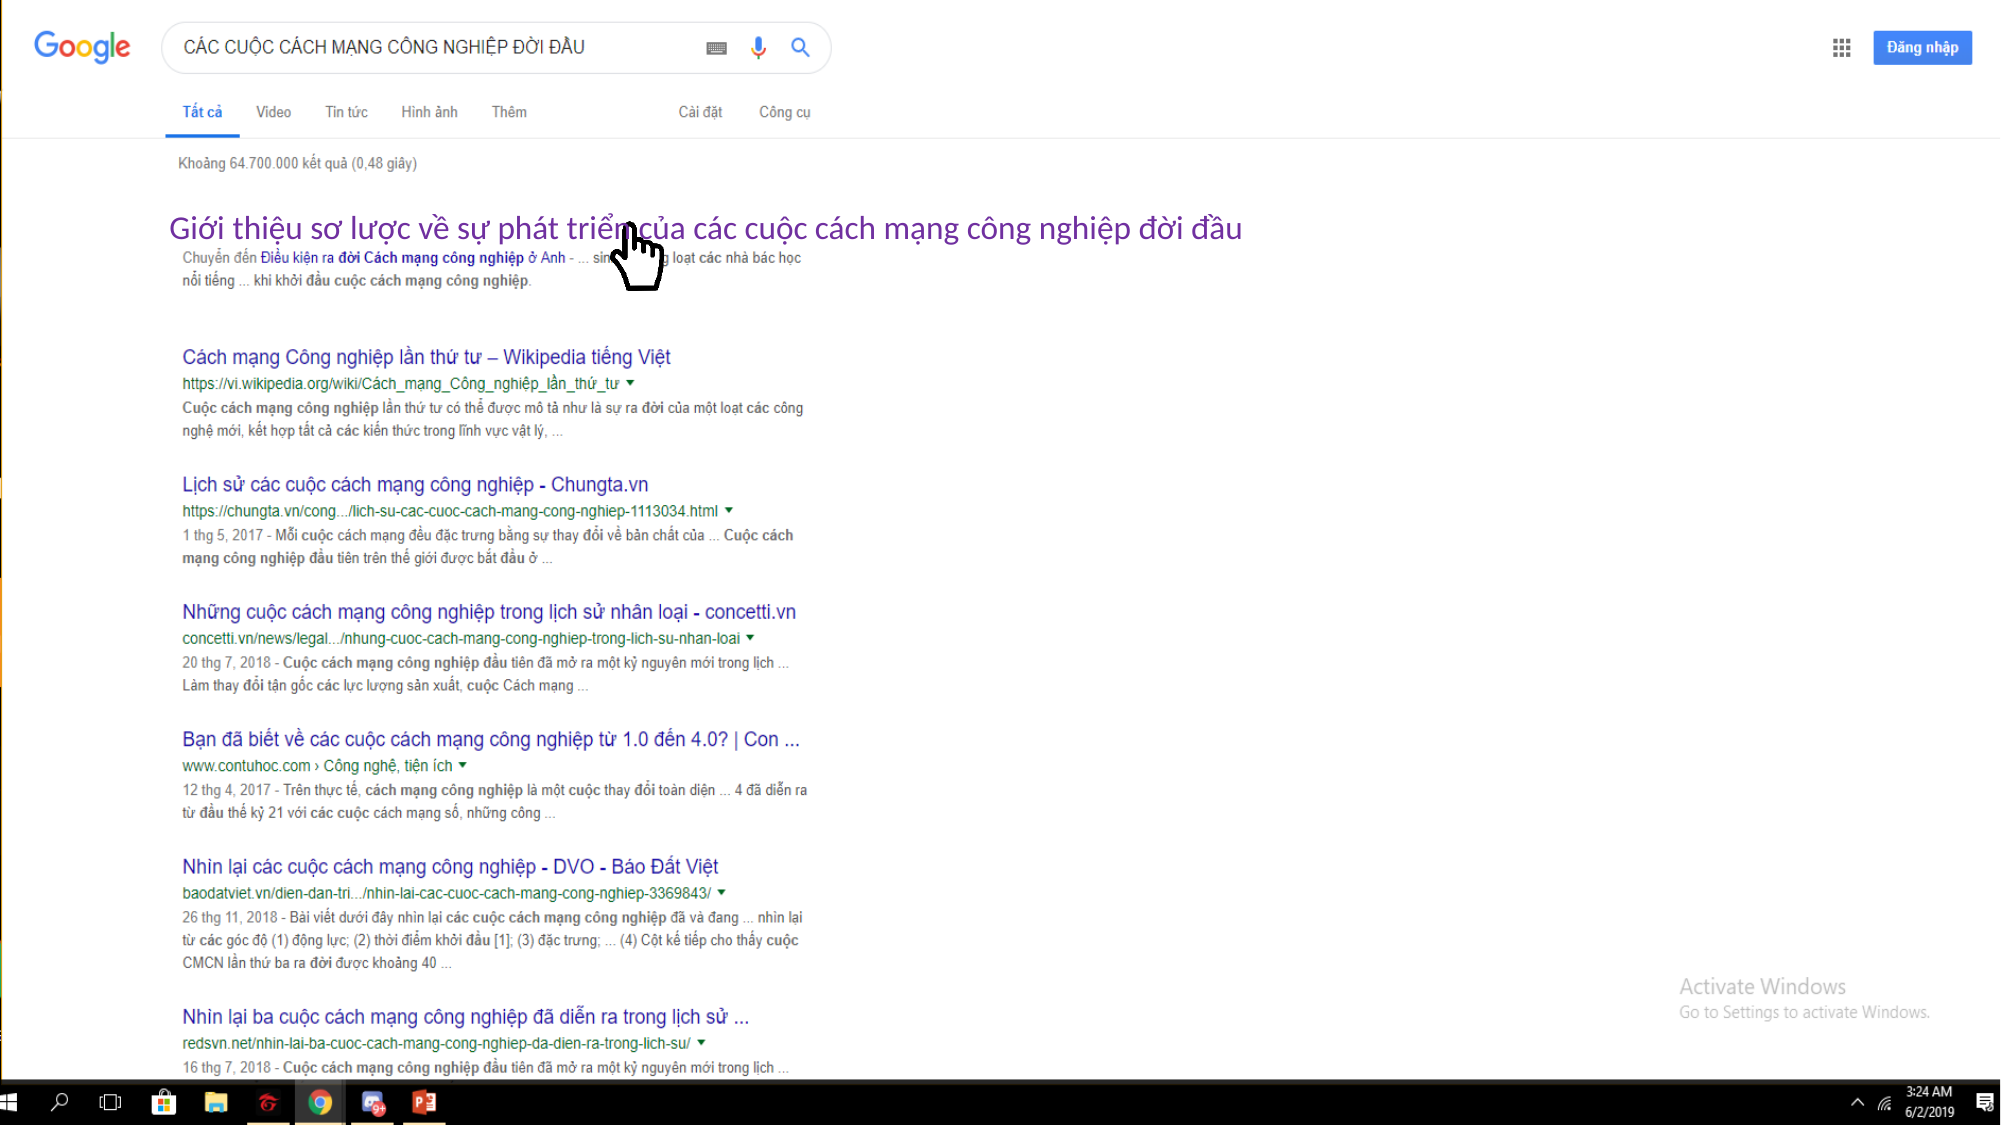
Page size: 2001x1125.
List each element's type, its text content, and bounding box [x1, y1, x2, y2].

picture [0, 0, 2001, 1125]
text_box Giới thiệu sơ lược về sự phát triển của các cuộc cách mạng công nghiệp đời đầu [154, 198, 1260, 254]
